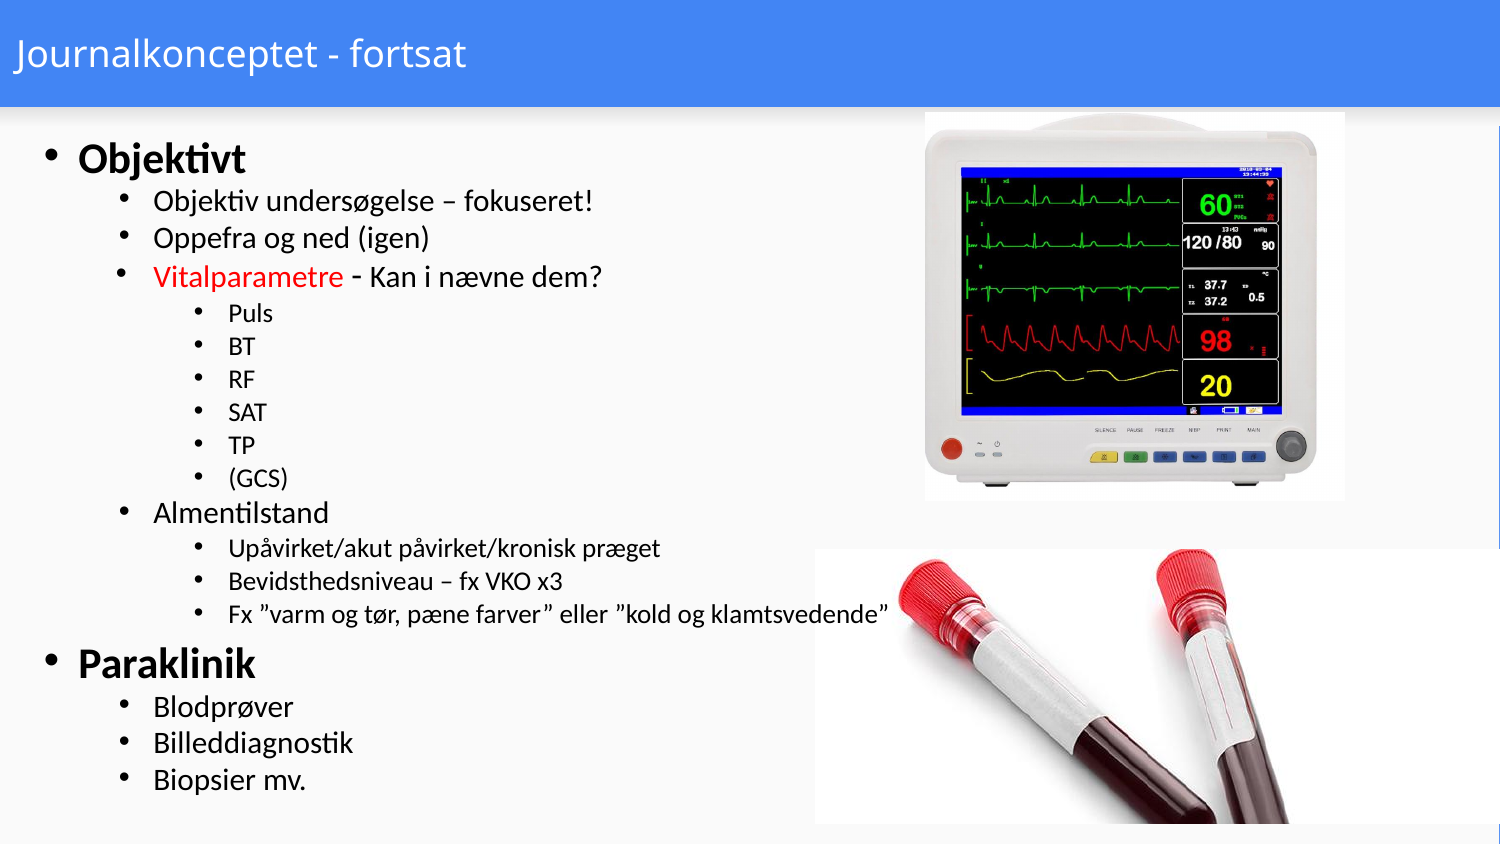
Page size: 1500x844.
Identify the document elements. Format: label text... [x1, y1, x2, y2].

title Journalkonceptet - fortsat [16, 2, 1464, 102]
picture [814, 549, 1500, 825]
picture [925, 112, 1345, 501]
text_box Objektivt Objektiv undersøgelse – fokuseret! Oppefra og ned (igen) Vitalparametre - Kan i nævne dem? Puls BT RF SAT TP (GCS) Almentilstand Upåvirket/akut påvirket/kronisk præget Bevidsthedsniveau – fx VKO x3 Fx ”varm og tør, pæne farver” eller ”kold og klamtsvedende” Paraklinik Blodprøver Billeddiagnostik Biopsier mv. [26, 128, 1494, 844]
